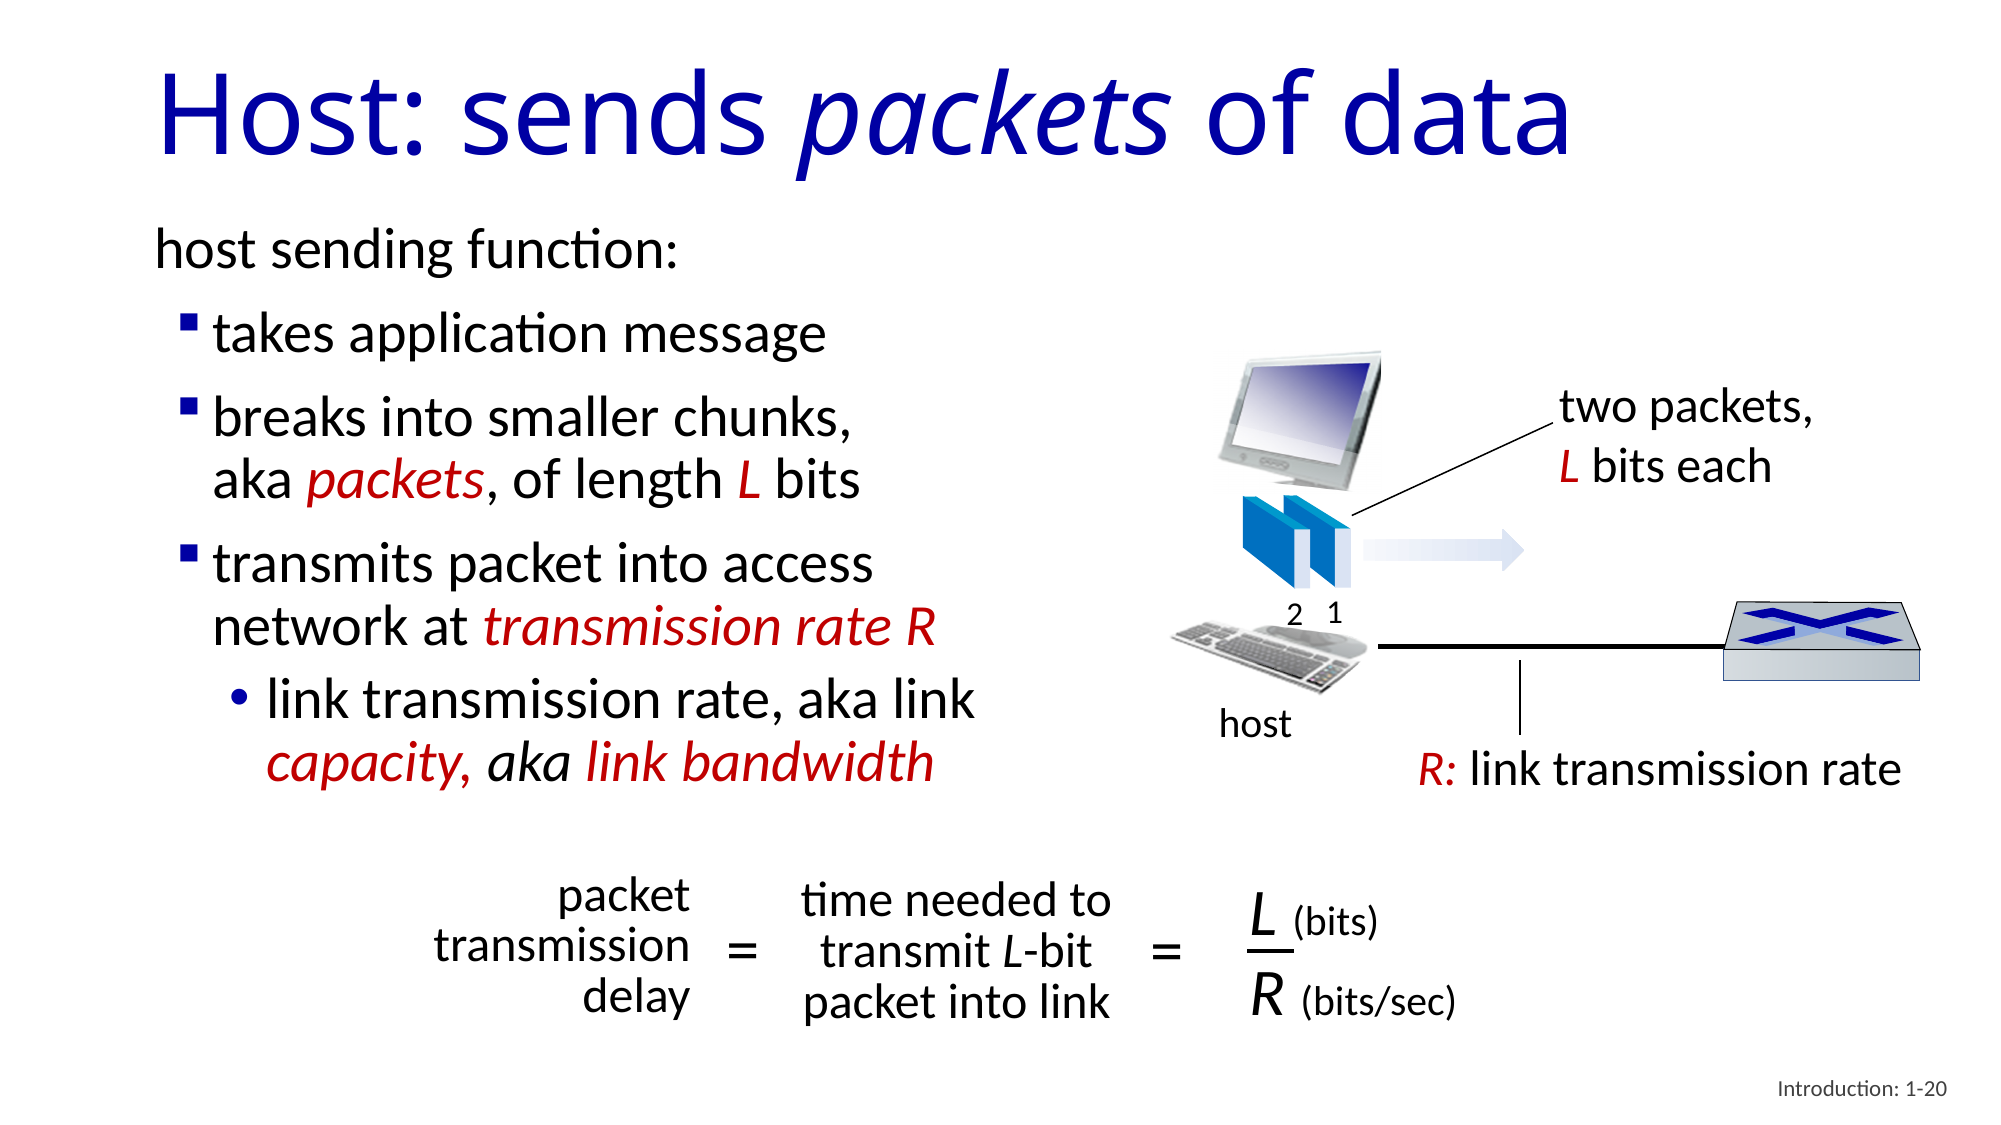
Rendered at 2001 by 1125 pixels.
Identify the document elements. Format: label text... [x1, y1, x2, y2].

text_box 2 [1271, 588, 1319, 614]
text_box host sending function: takes application message breaks into smaller chunks, aka packets, of length L bits transmits packet into access network at transmission rate R link transmission rate, aka link capacity, aka link bandwidth [139, 211, 1042, 978]
text_box [1362, 526, 1526, 574]
text_box R: link transmission rate [1402, 727, 1918, 803]
text_box two packets, L bits each [1544, 365, 1841, 501]
slide_number Introduction: 1-20 [1512, 1056, 1963, 1117]
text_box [1723, 601, 1921, 681]
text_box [1165, 614, 1378, 699]
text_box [1351, 422, 1553, 516]
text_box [1283, 494, 1351, 588]
title Host: sends packets of data [139, 44, 1865, 192]
text_box 1 [1319, 583, 1358, 614]
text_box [1187, 349, 1420, 494]
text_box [1242, 495, 1311, 589]
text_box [416, 861, 1475, 1039]
text_box host [1203, 699, 1308, 754]
